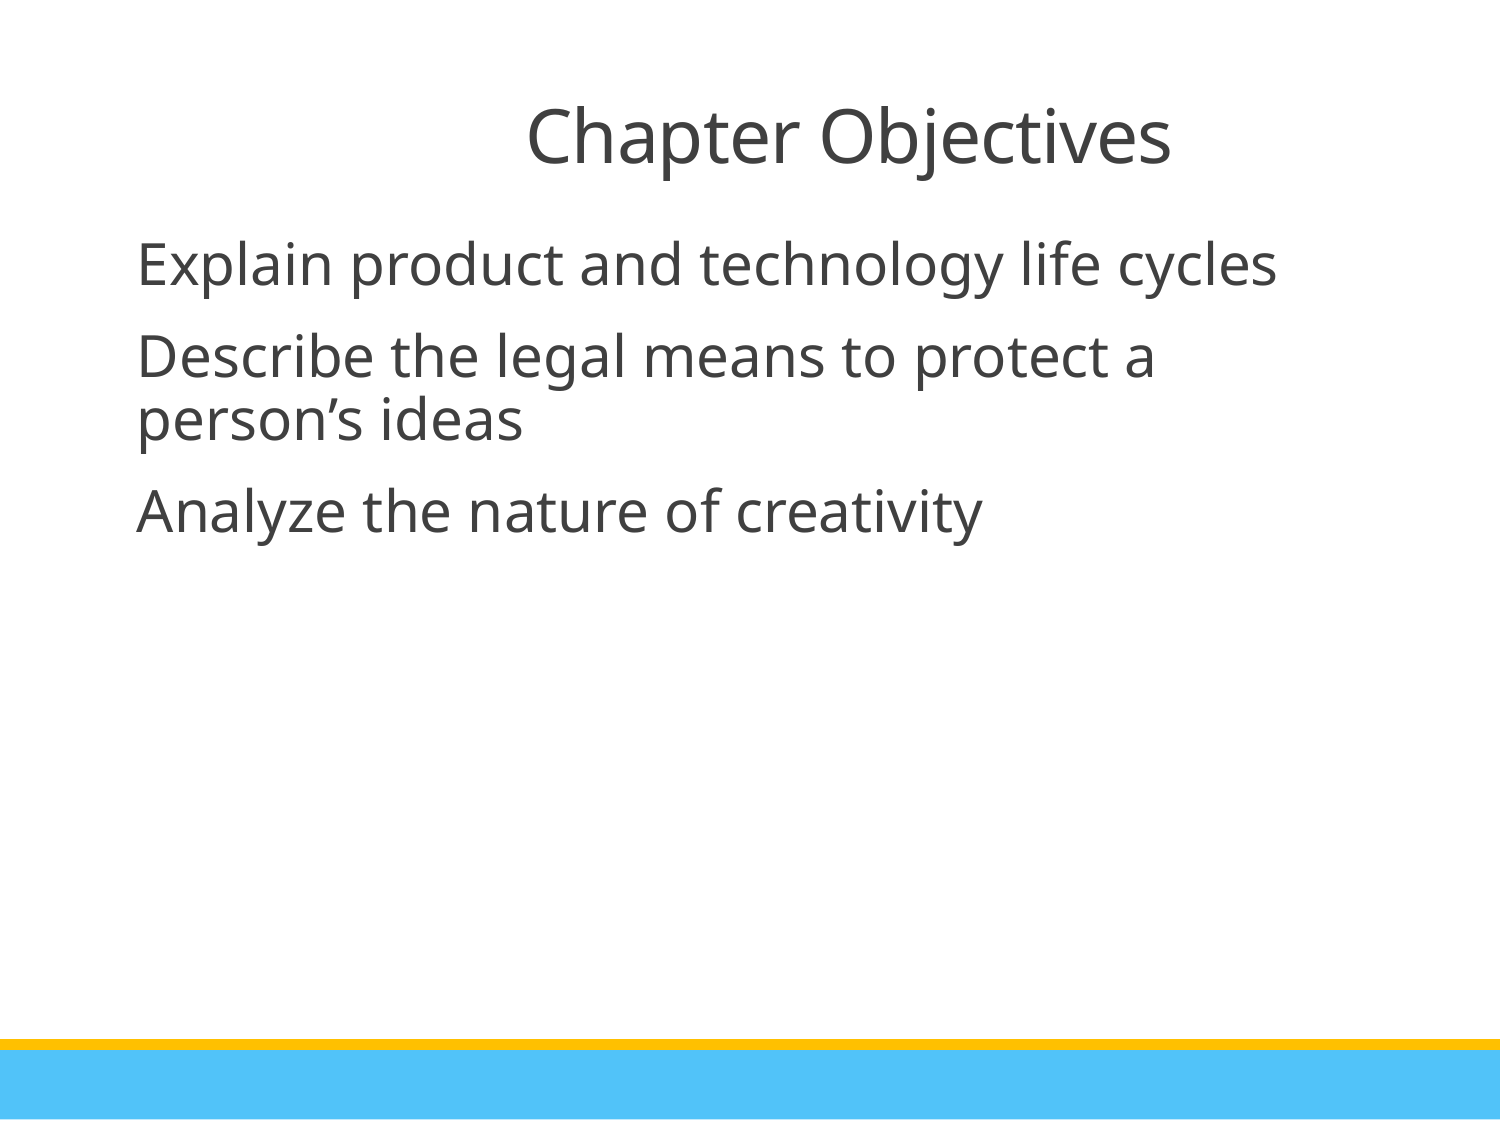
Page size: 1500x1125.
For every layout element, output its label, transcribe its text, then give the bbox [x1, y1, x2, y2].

title Chapter Objectives [199, 45, 1500, 188]
list Explain product and technology life cycles Describe the legal means to protect a person’s ideas Analyze the nature of creativity [121, 227, 1379, 999]
